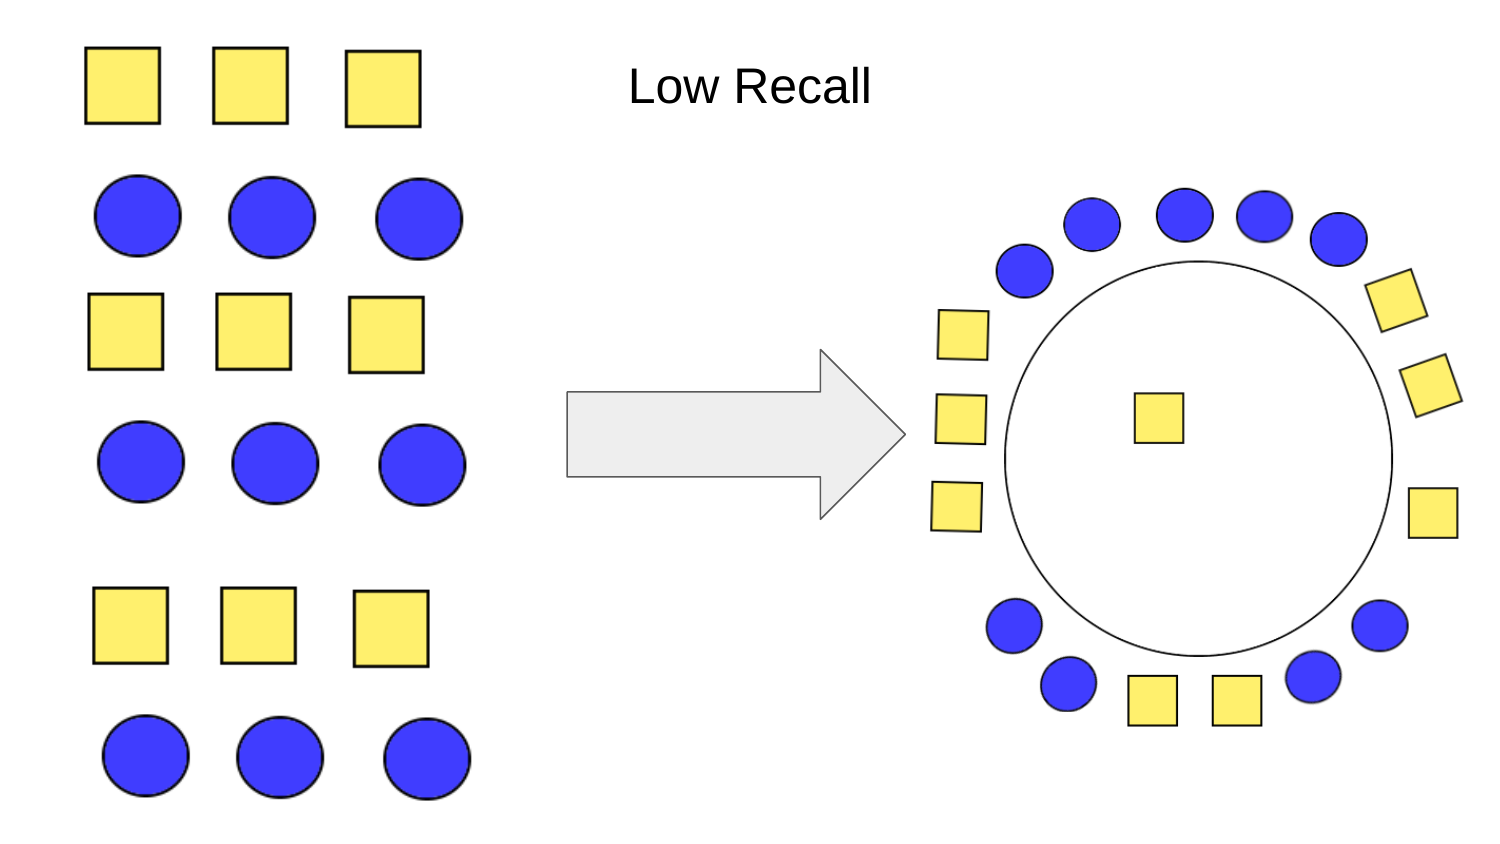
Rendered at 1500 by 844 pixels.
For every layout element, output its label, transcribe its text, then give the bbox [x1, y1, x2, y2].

text_box [567, 349, 906, 520]
text_box Low Recall [532, 38, 1020, 159]
picture [51, 0, 529, 844]
picture [924, 133, 1469, 736]
